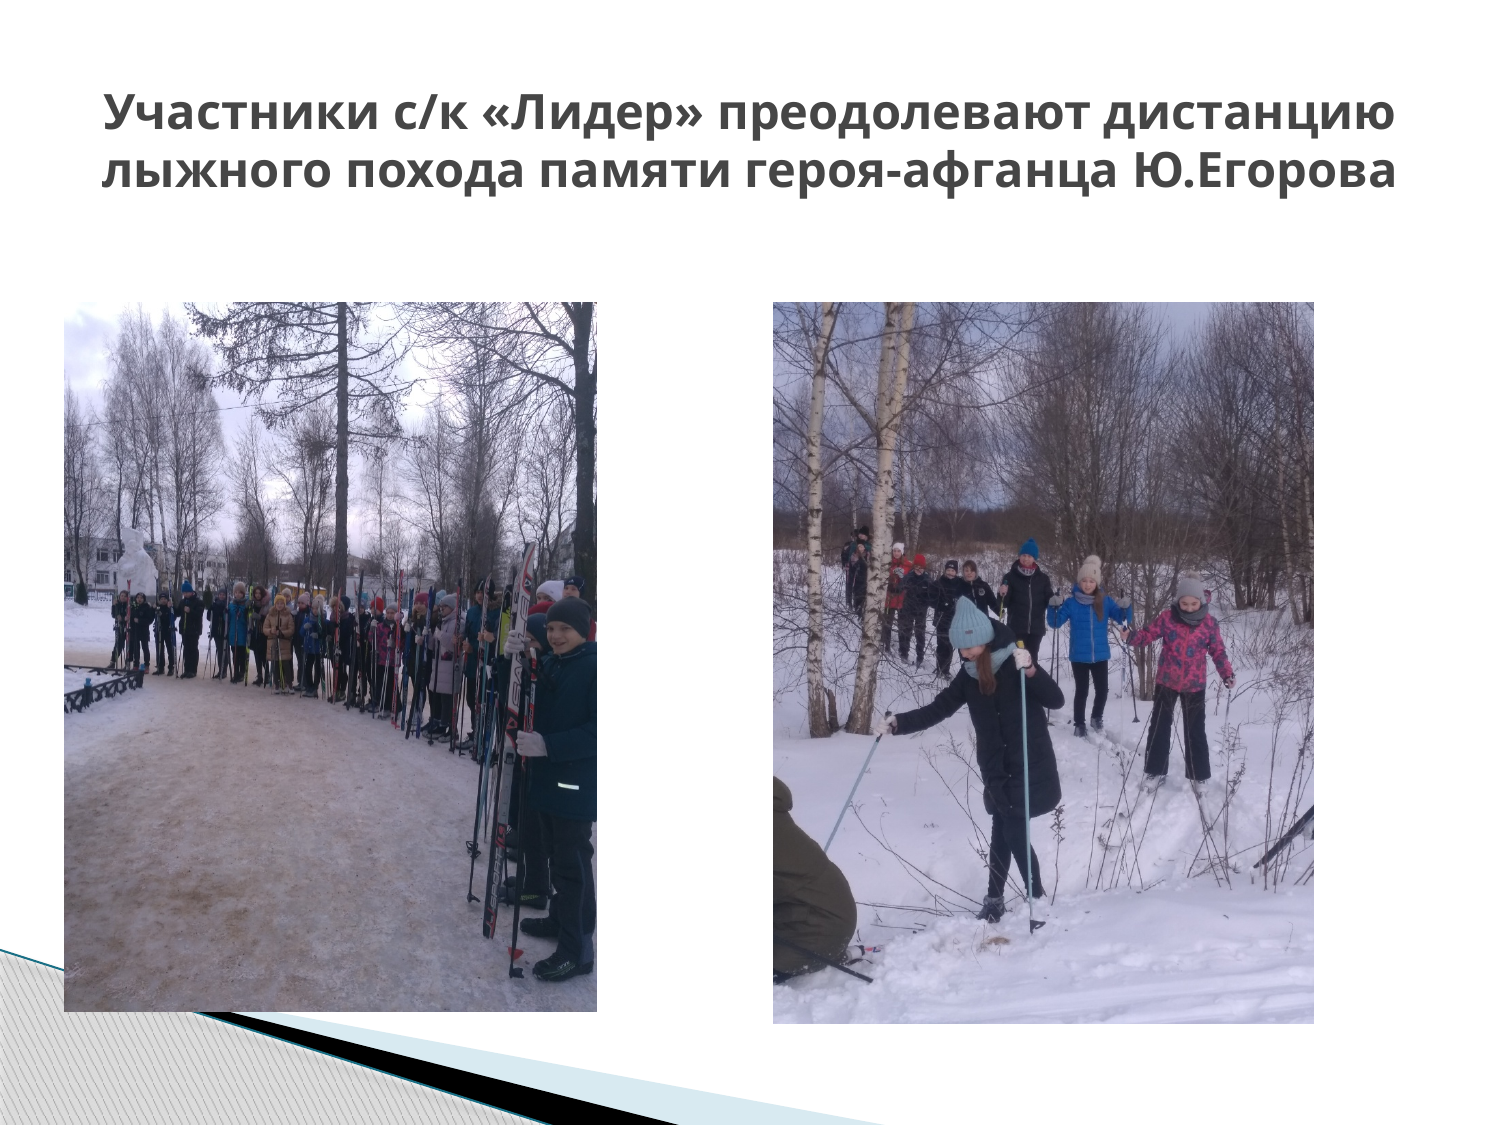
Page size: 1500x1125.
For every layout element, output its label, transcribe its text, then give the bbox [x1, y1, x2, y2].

picture [773, 302, 1315, 1024]
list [64, 302, 597, 1012]
title Участники с/к «Лидер» преодолевают дистанцию лыжного похода памяти героя-афганца Ю.Егорова [75, 45, 1425, 233]
